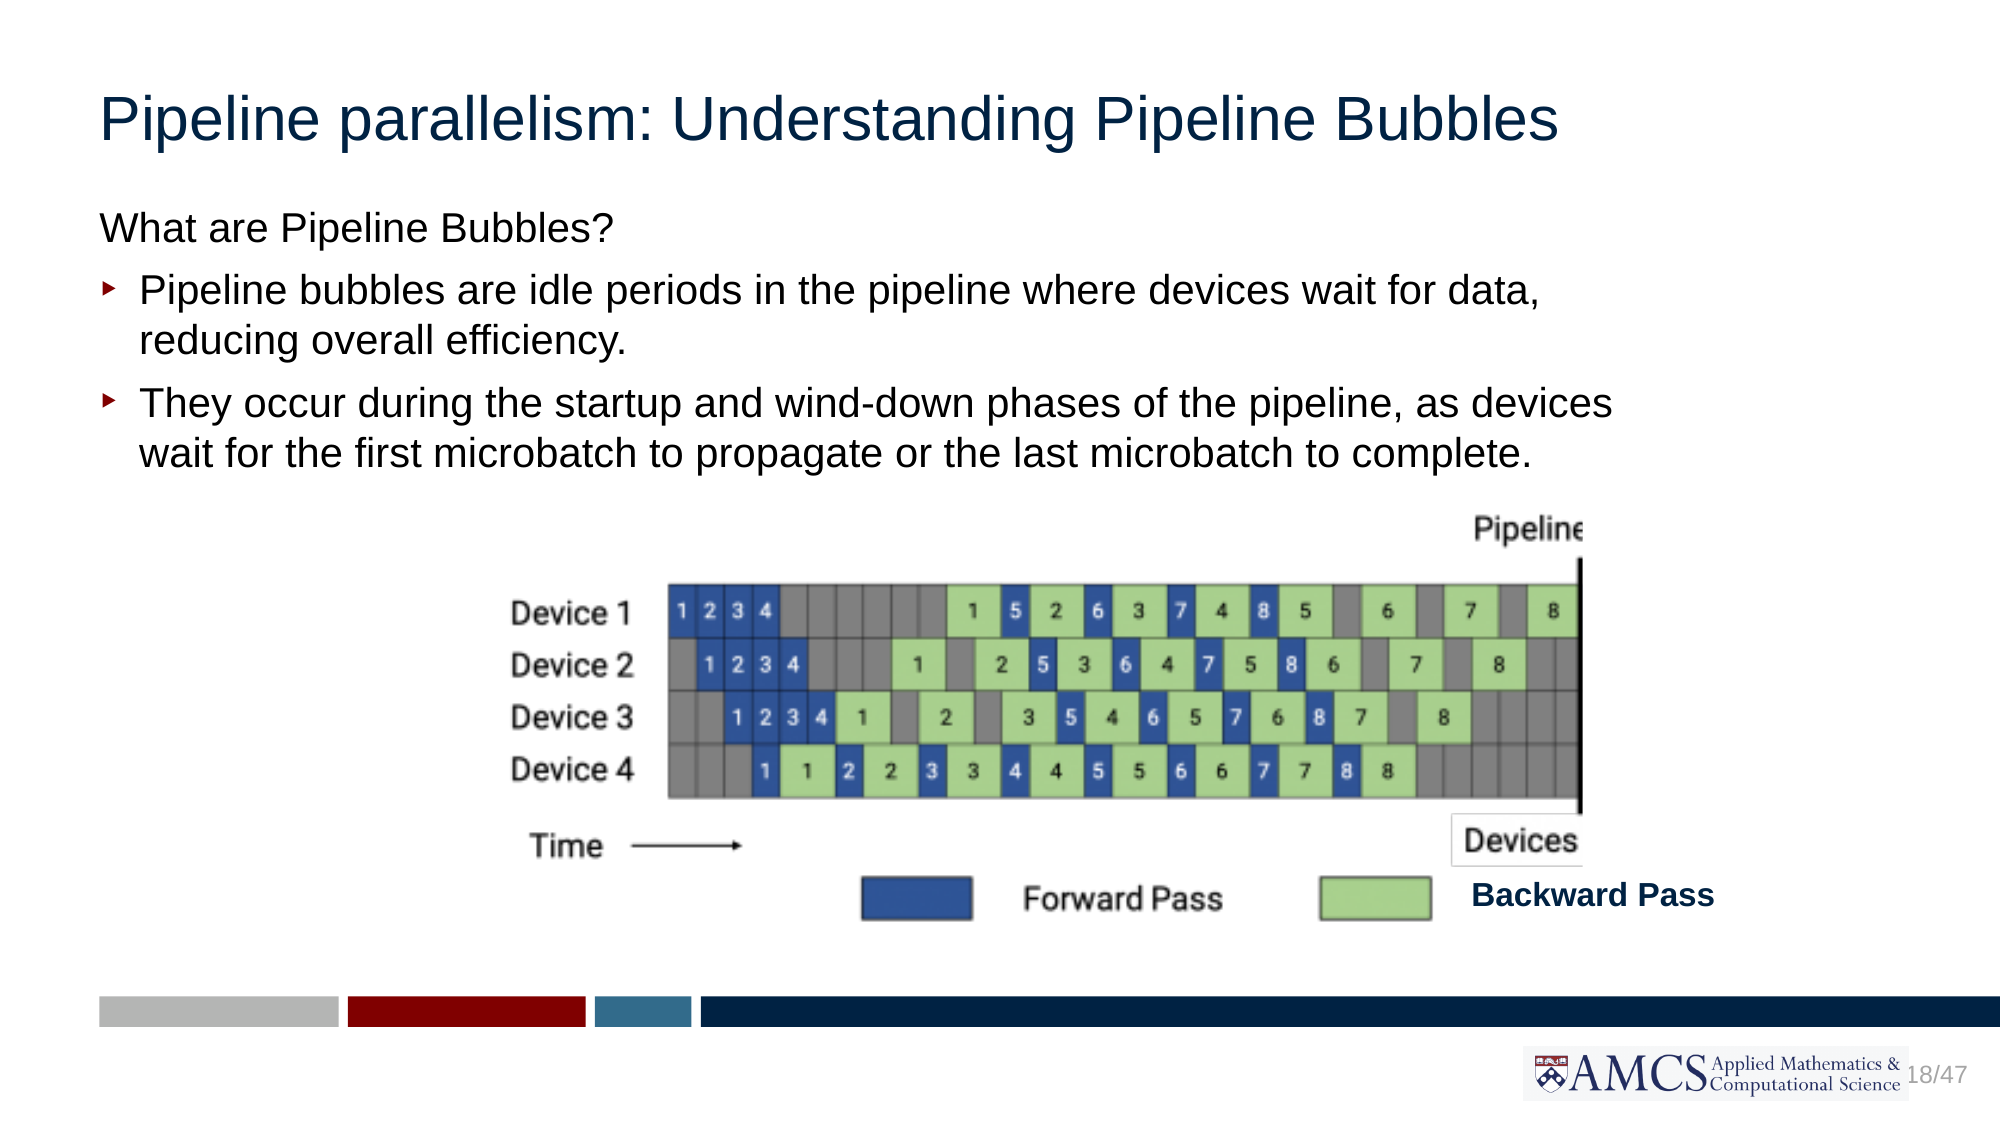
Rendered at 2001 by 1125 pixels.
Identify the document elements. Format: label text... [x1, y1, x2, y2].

list What are Pipeline Bubbles? Pipeline bubbles are idle periods in the pipeline where devices wait for data, reducing overall efficiency. They occur during the startup and wind-down phases of the pipeline, as devices wait for the first microbatch to propagate or the last microbatch to complete. [99, 184, 1689, 558]
picture [480, 506, 1583, 941]
text_box Backward Pass [1583, 872, 1728, 913]
picture [1523, 1046, 1909, 1101]
title Pipeline parallelism: Understanding Pipeline Bubbles [99, 78, 1916, 154]
